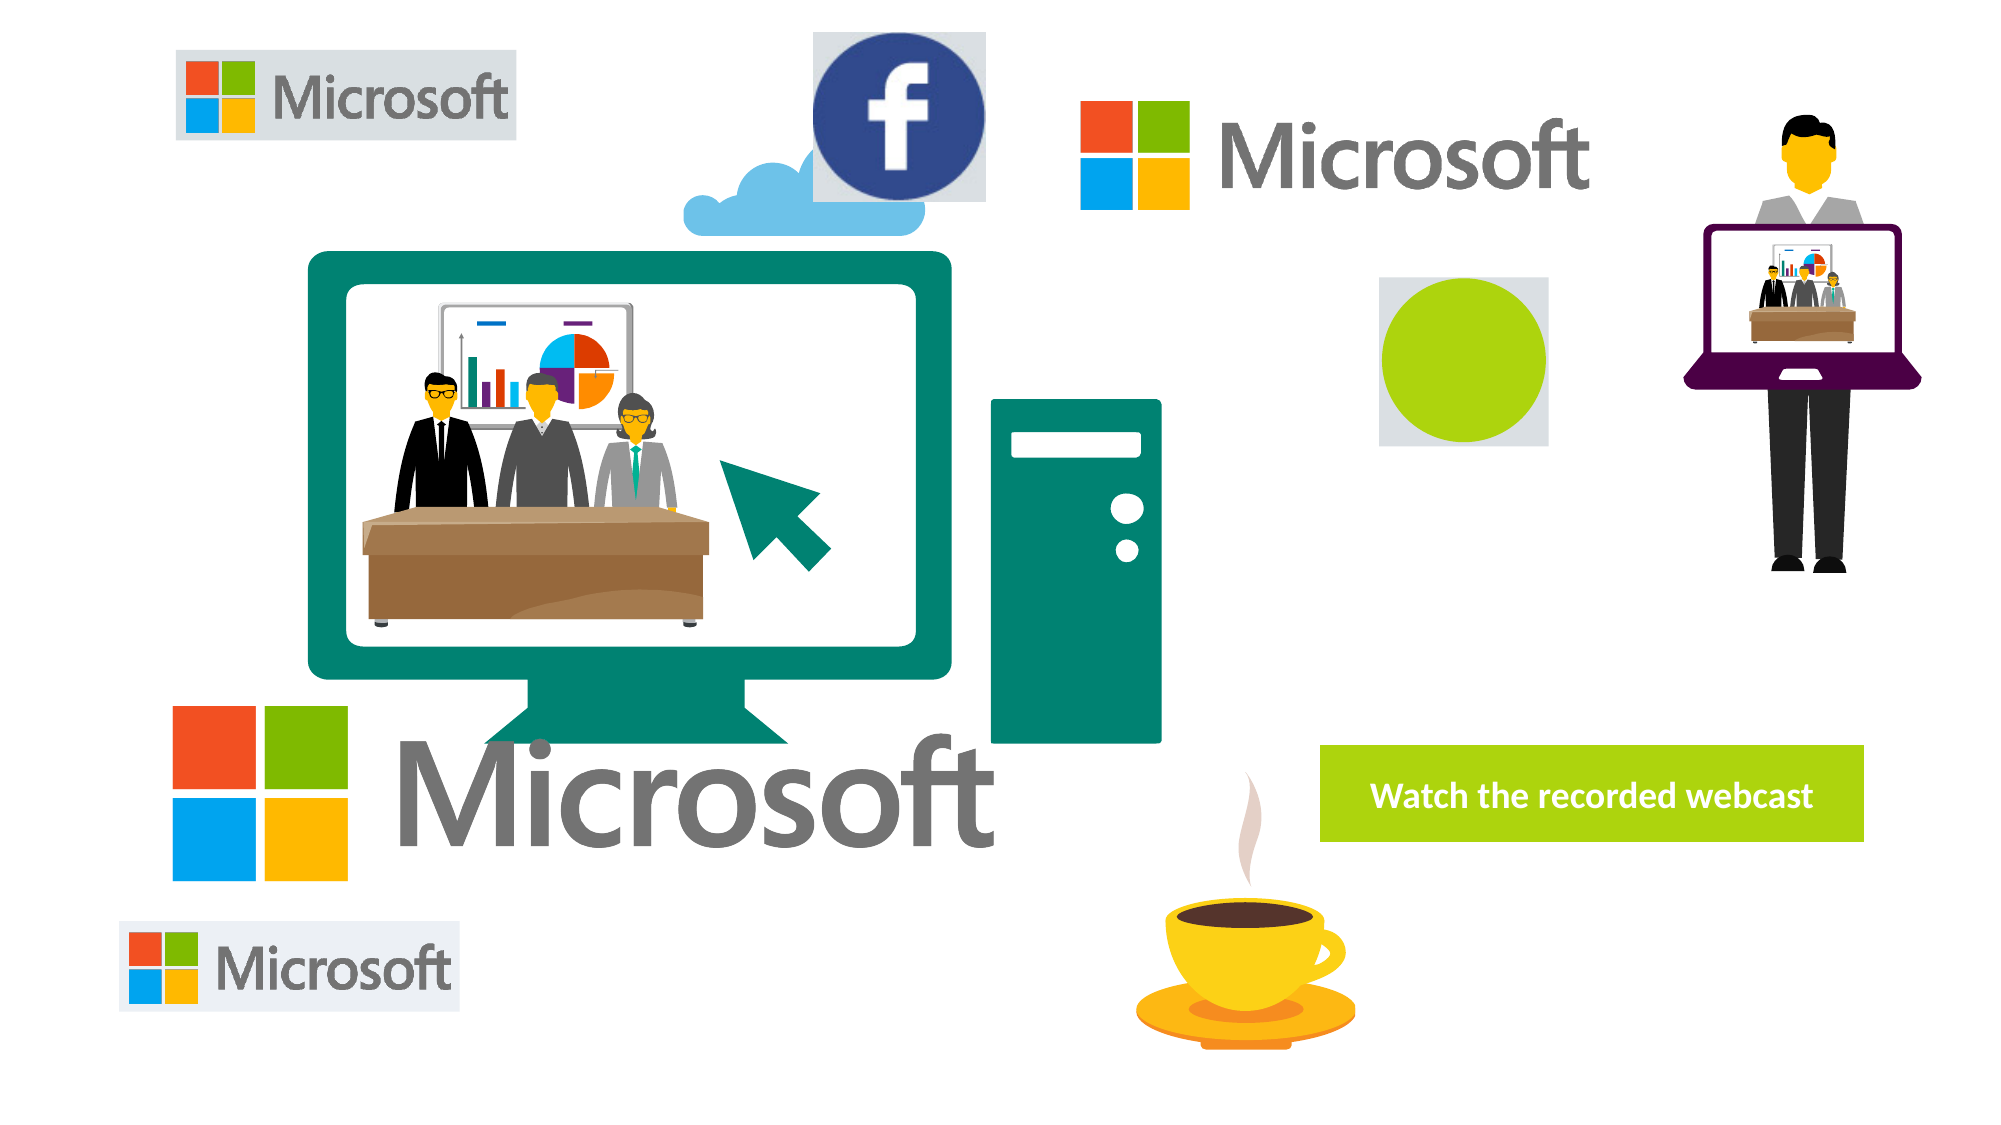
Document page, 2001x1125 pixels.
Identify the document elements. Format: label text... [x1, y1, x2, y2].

picture [1010, 35, 1659, 275]
picture [683, 32, 986, 236]
picture [1136, 772, 1356, 1050]
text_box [1683, 114, 1922, 573]
picture [58, 600, 1107, 986]
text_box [1379, 277, 1549, 447]
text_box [119, 921, 460, 1012]
text_box Watch the recorded webcast [1320, 745, 1864, 842]
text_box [175, 49, 517, 141]
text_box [307, 251, 1162, 744]
